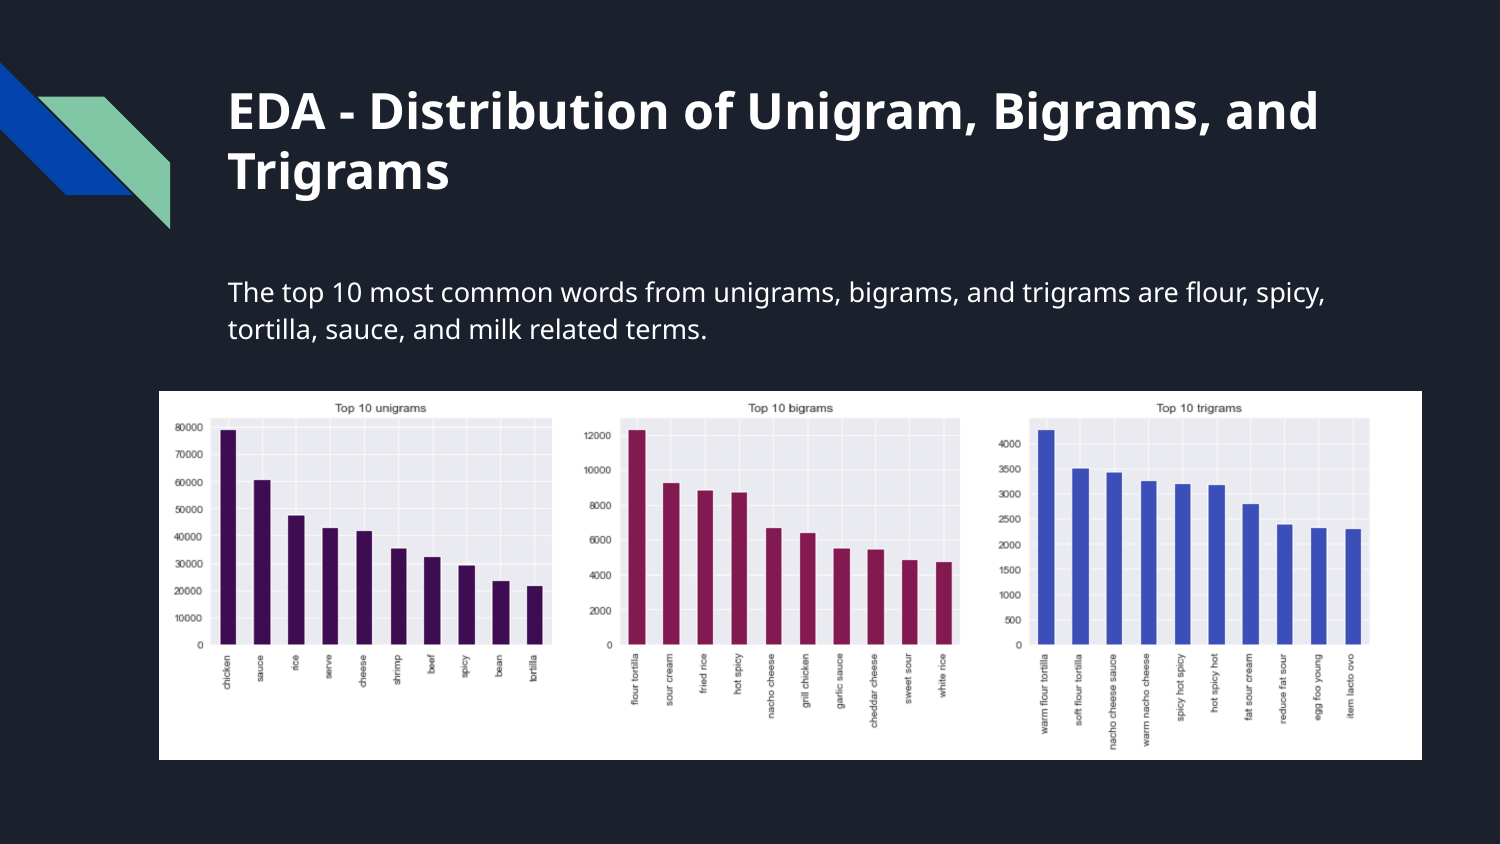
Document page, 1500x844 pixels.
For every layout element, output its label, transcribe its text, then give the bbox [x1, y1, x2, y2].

list The top 10 most common words from unigrams, bigrams, and trigrams are flour, spicy, tortilla, sauce, and milk related terms. [212, 255, 1368, 364]
picture [158, 391, 1422, 760]
title EDA - Distribution of Unigram, Bigrams, and Trigrams [212, 64, 1368, 215]
